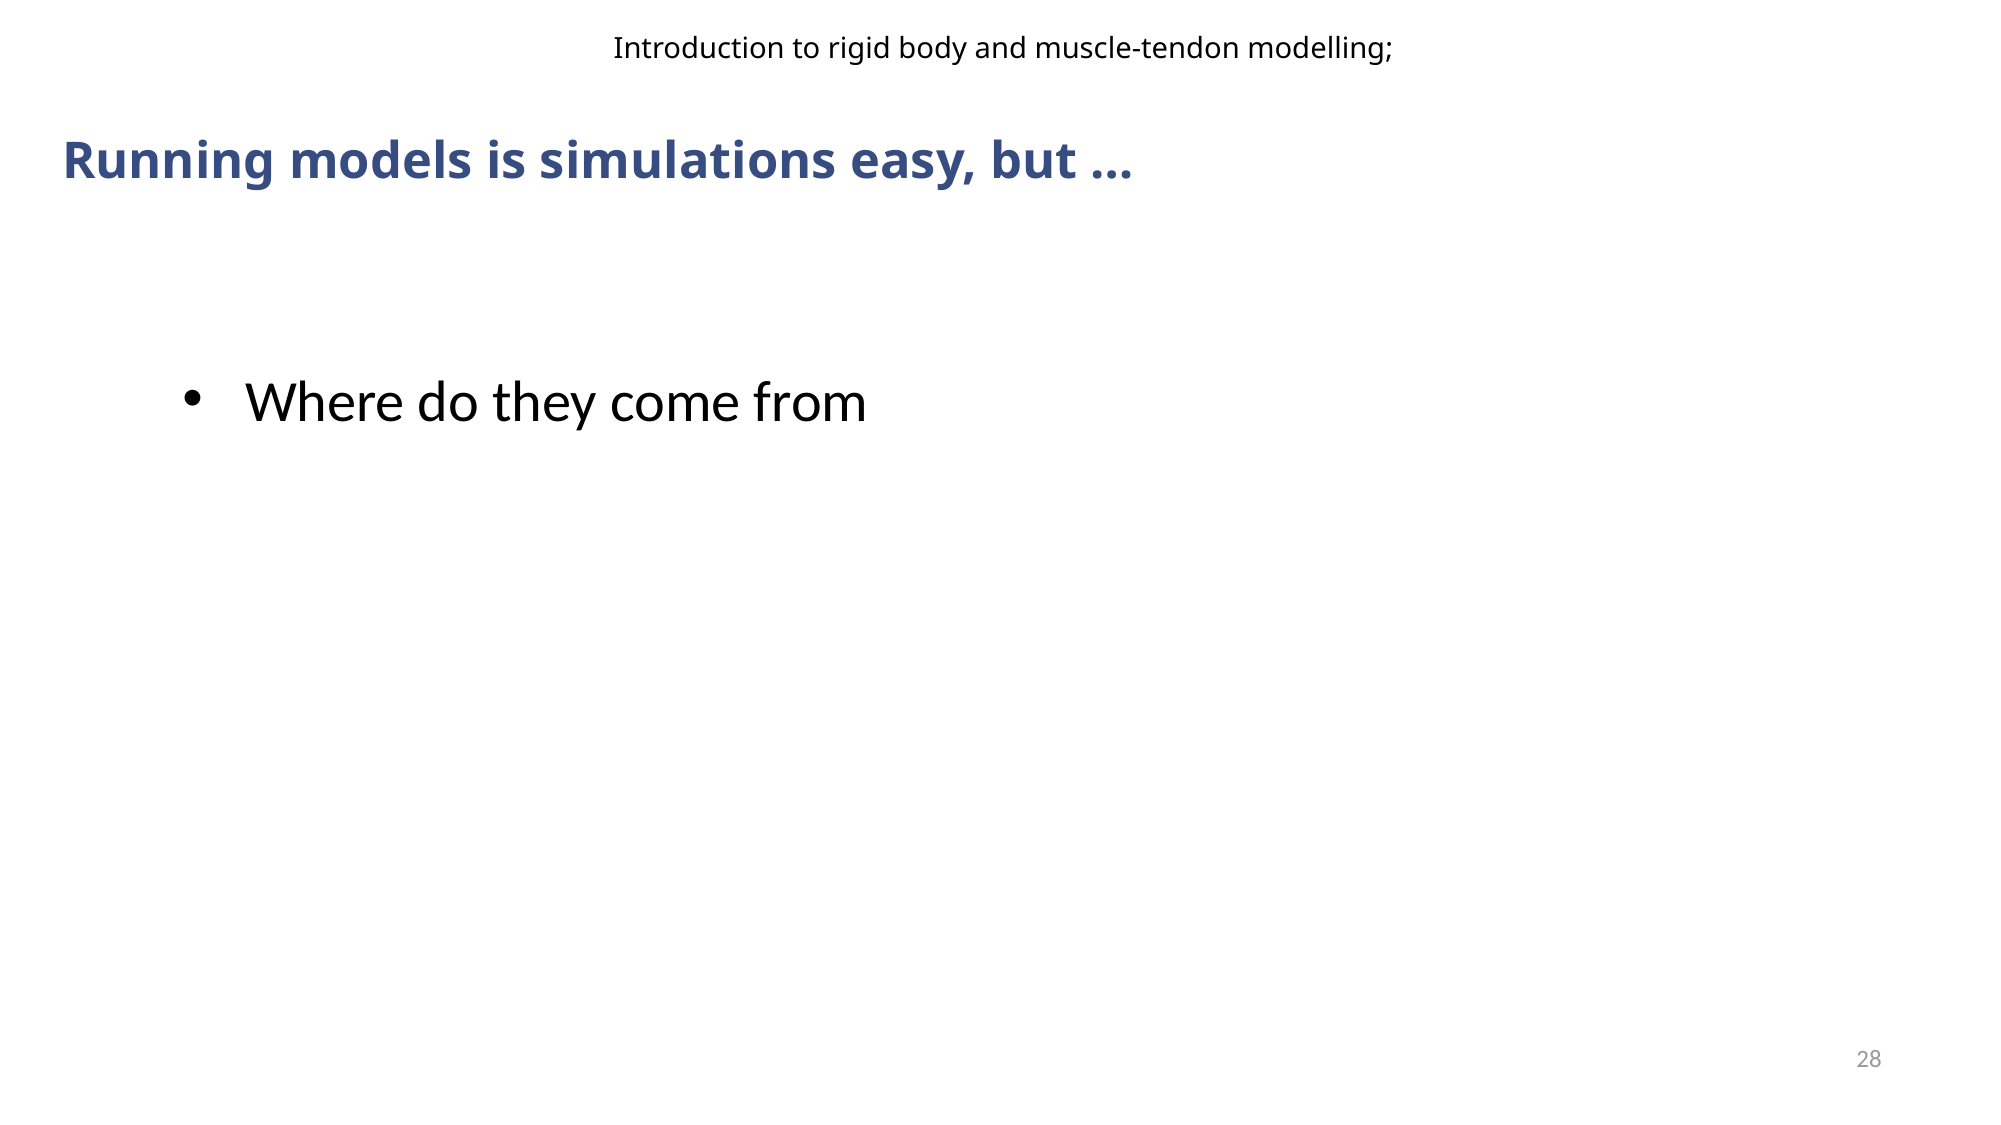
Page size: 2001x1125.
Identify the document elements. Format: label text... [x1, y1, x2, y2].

list Where do they come from [167, 285, 1632, 948]
title Running models is simulations easy, but … [47, 120, 1153, 230]
text_box Introduction to rigid body and muscle-tendon modelling; [335, 22, 1665, 72]
slide_number 28 [1375, 1042, 1882, 1103]
